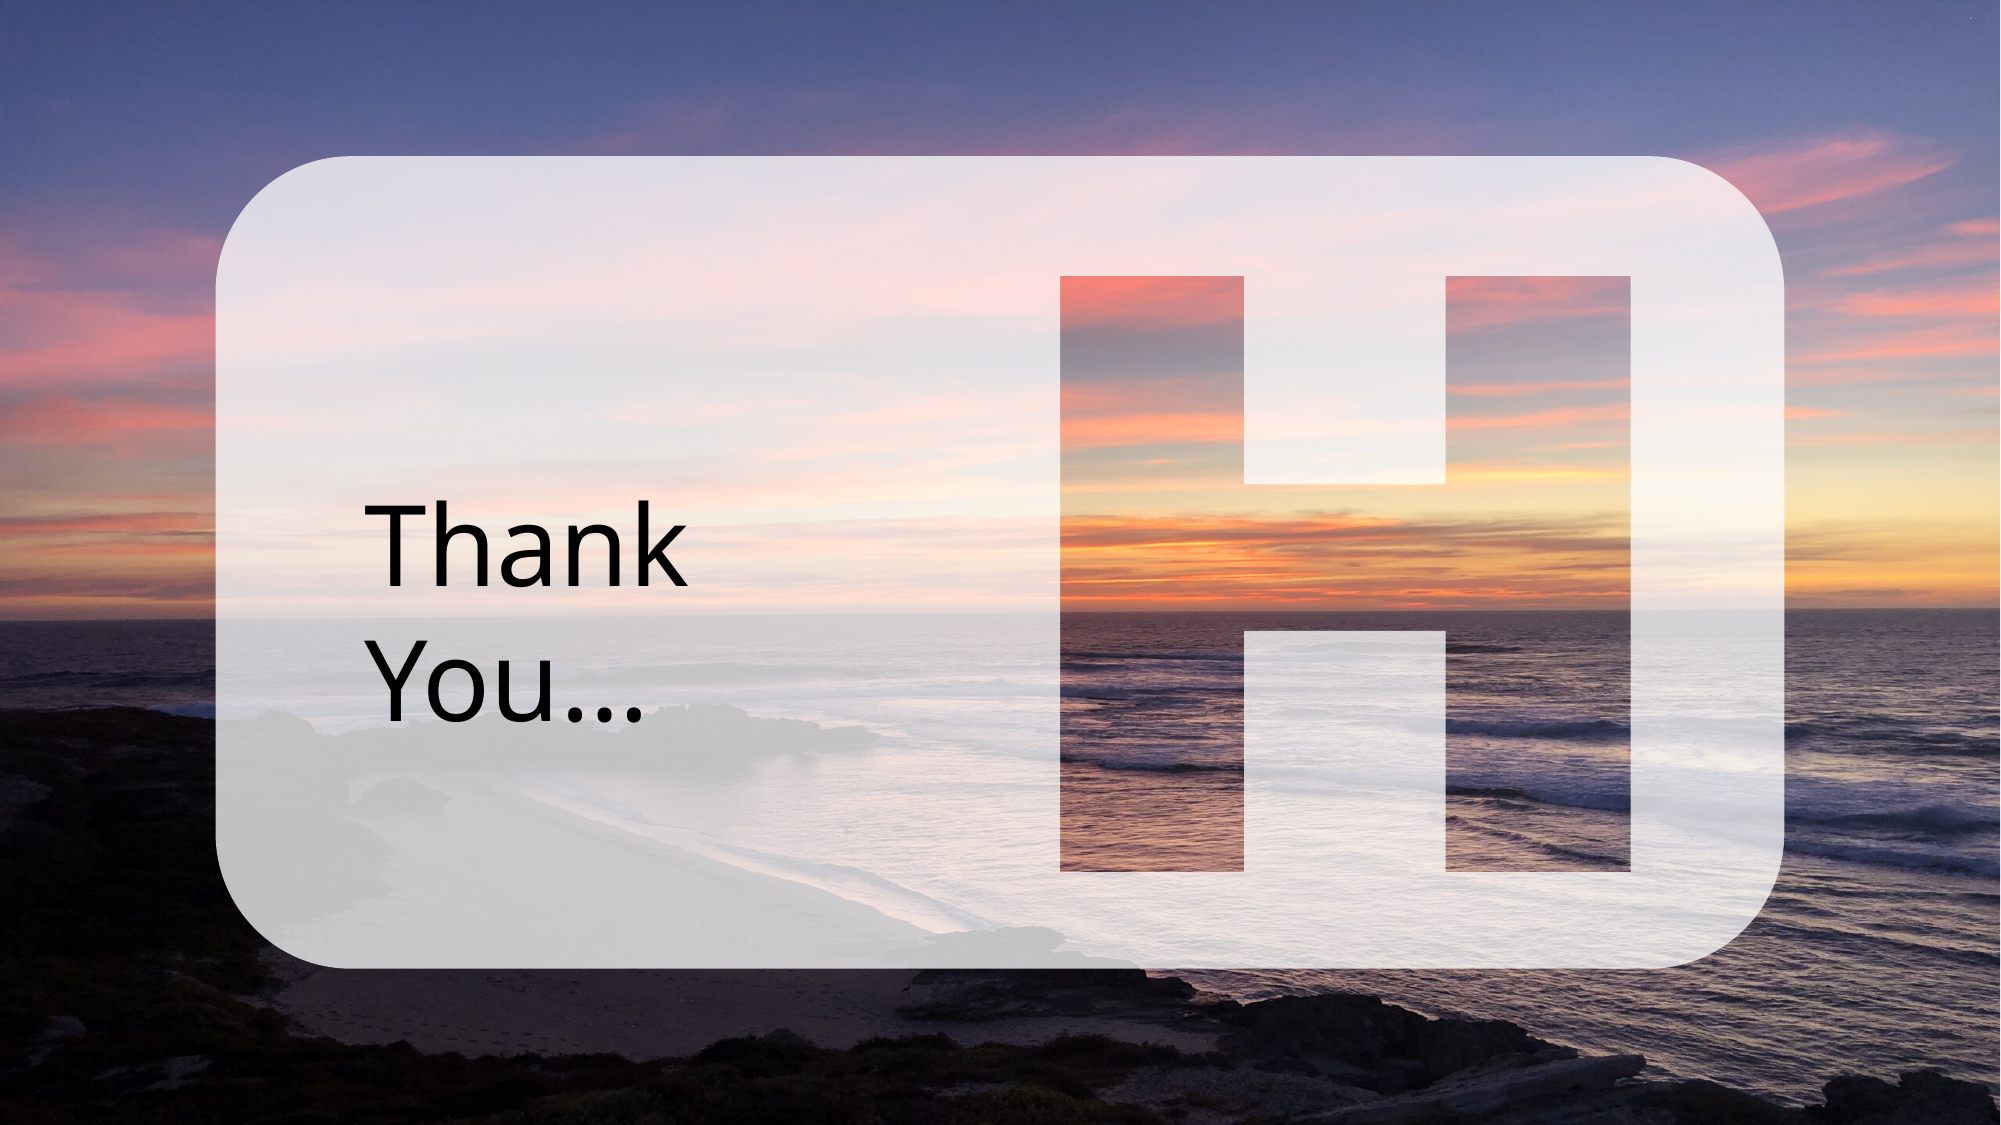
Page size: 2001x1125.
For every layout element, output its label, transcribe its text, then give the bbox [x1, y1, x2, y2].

text_box Thank You… [350, 466, 978, 752]
text_box [214, 155, 1786, 970]
picture [0, 0, 2001, 1125]
